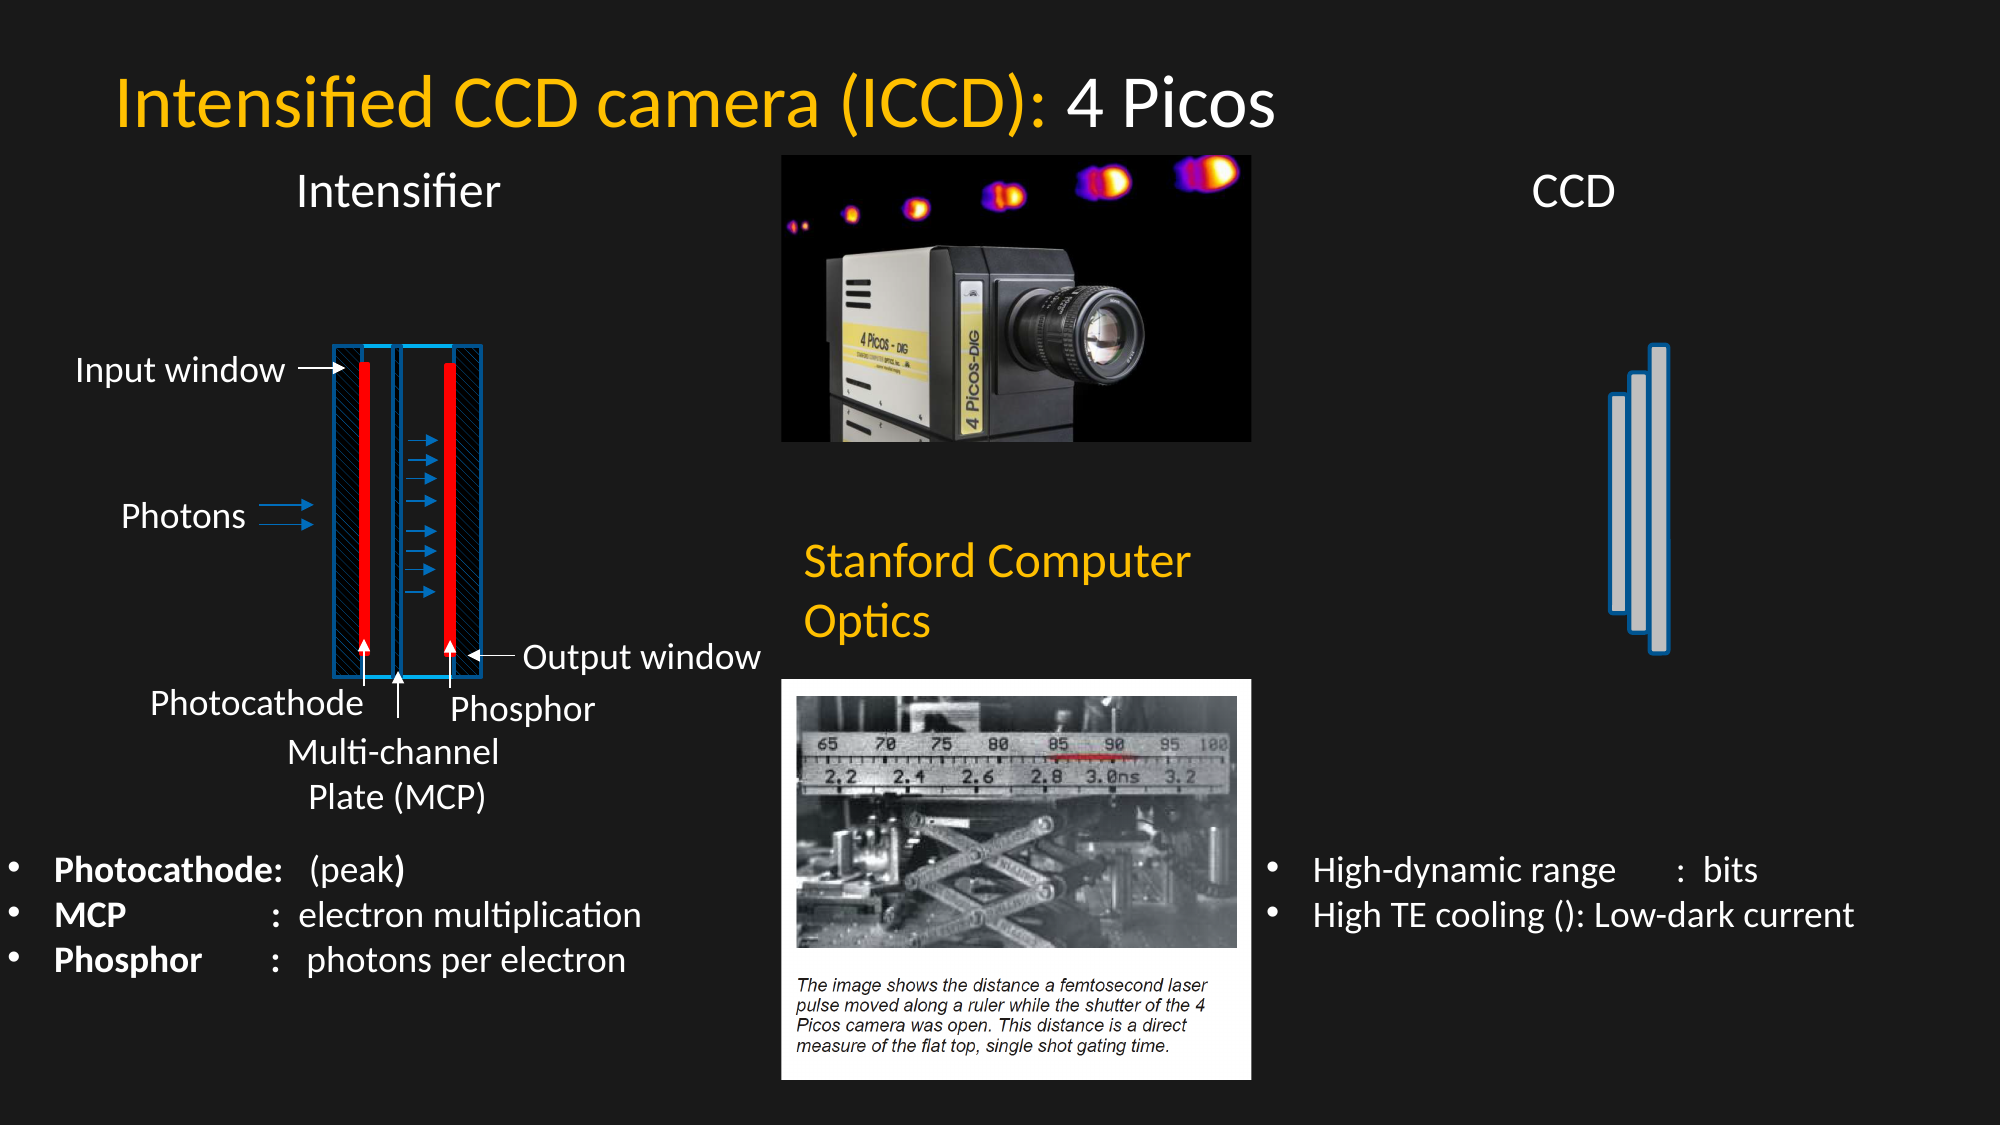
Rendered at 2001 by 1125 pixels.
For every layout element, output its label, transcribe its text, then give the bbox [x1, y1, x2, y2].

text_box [1609, 344, 1669, 654]
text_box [781, 155, 1252, 1081]
text_box CCD [1396, 149, 1752, 225]
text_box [42, 149, 790, 827]
title Intensified CCD camera (ICCD): 4 Picos [99, 45, 1900, 150]
